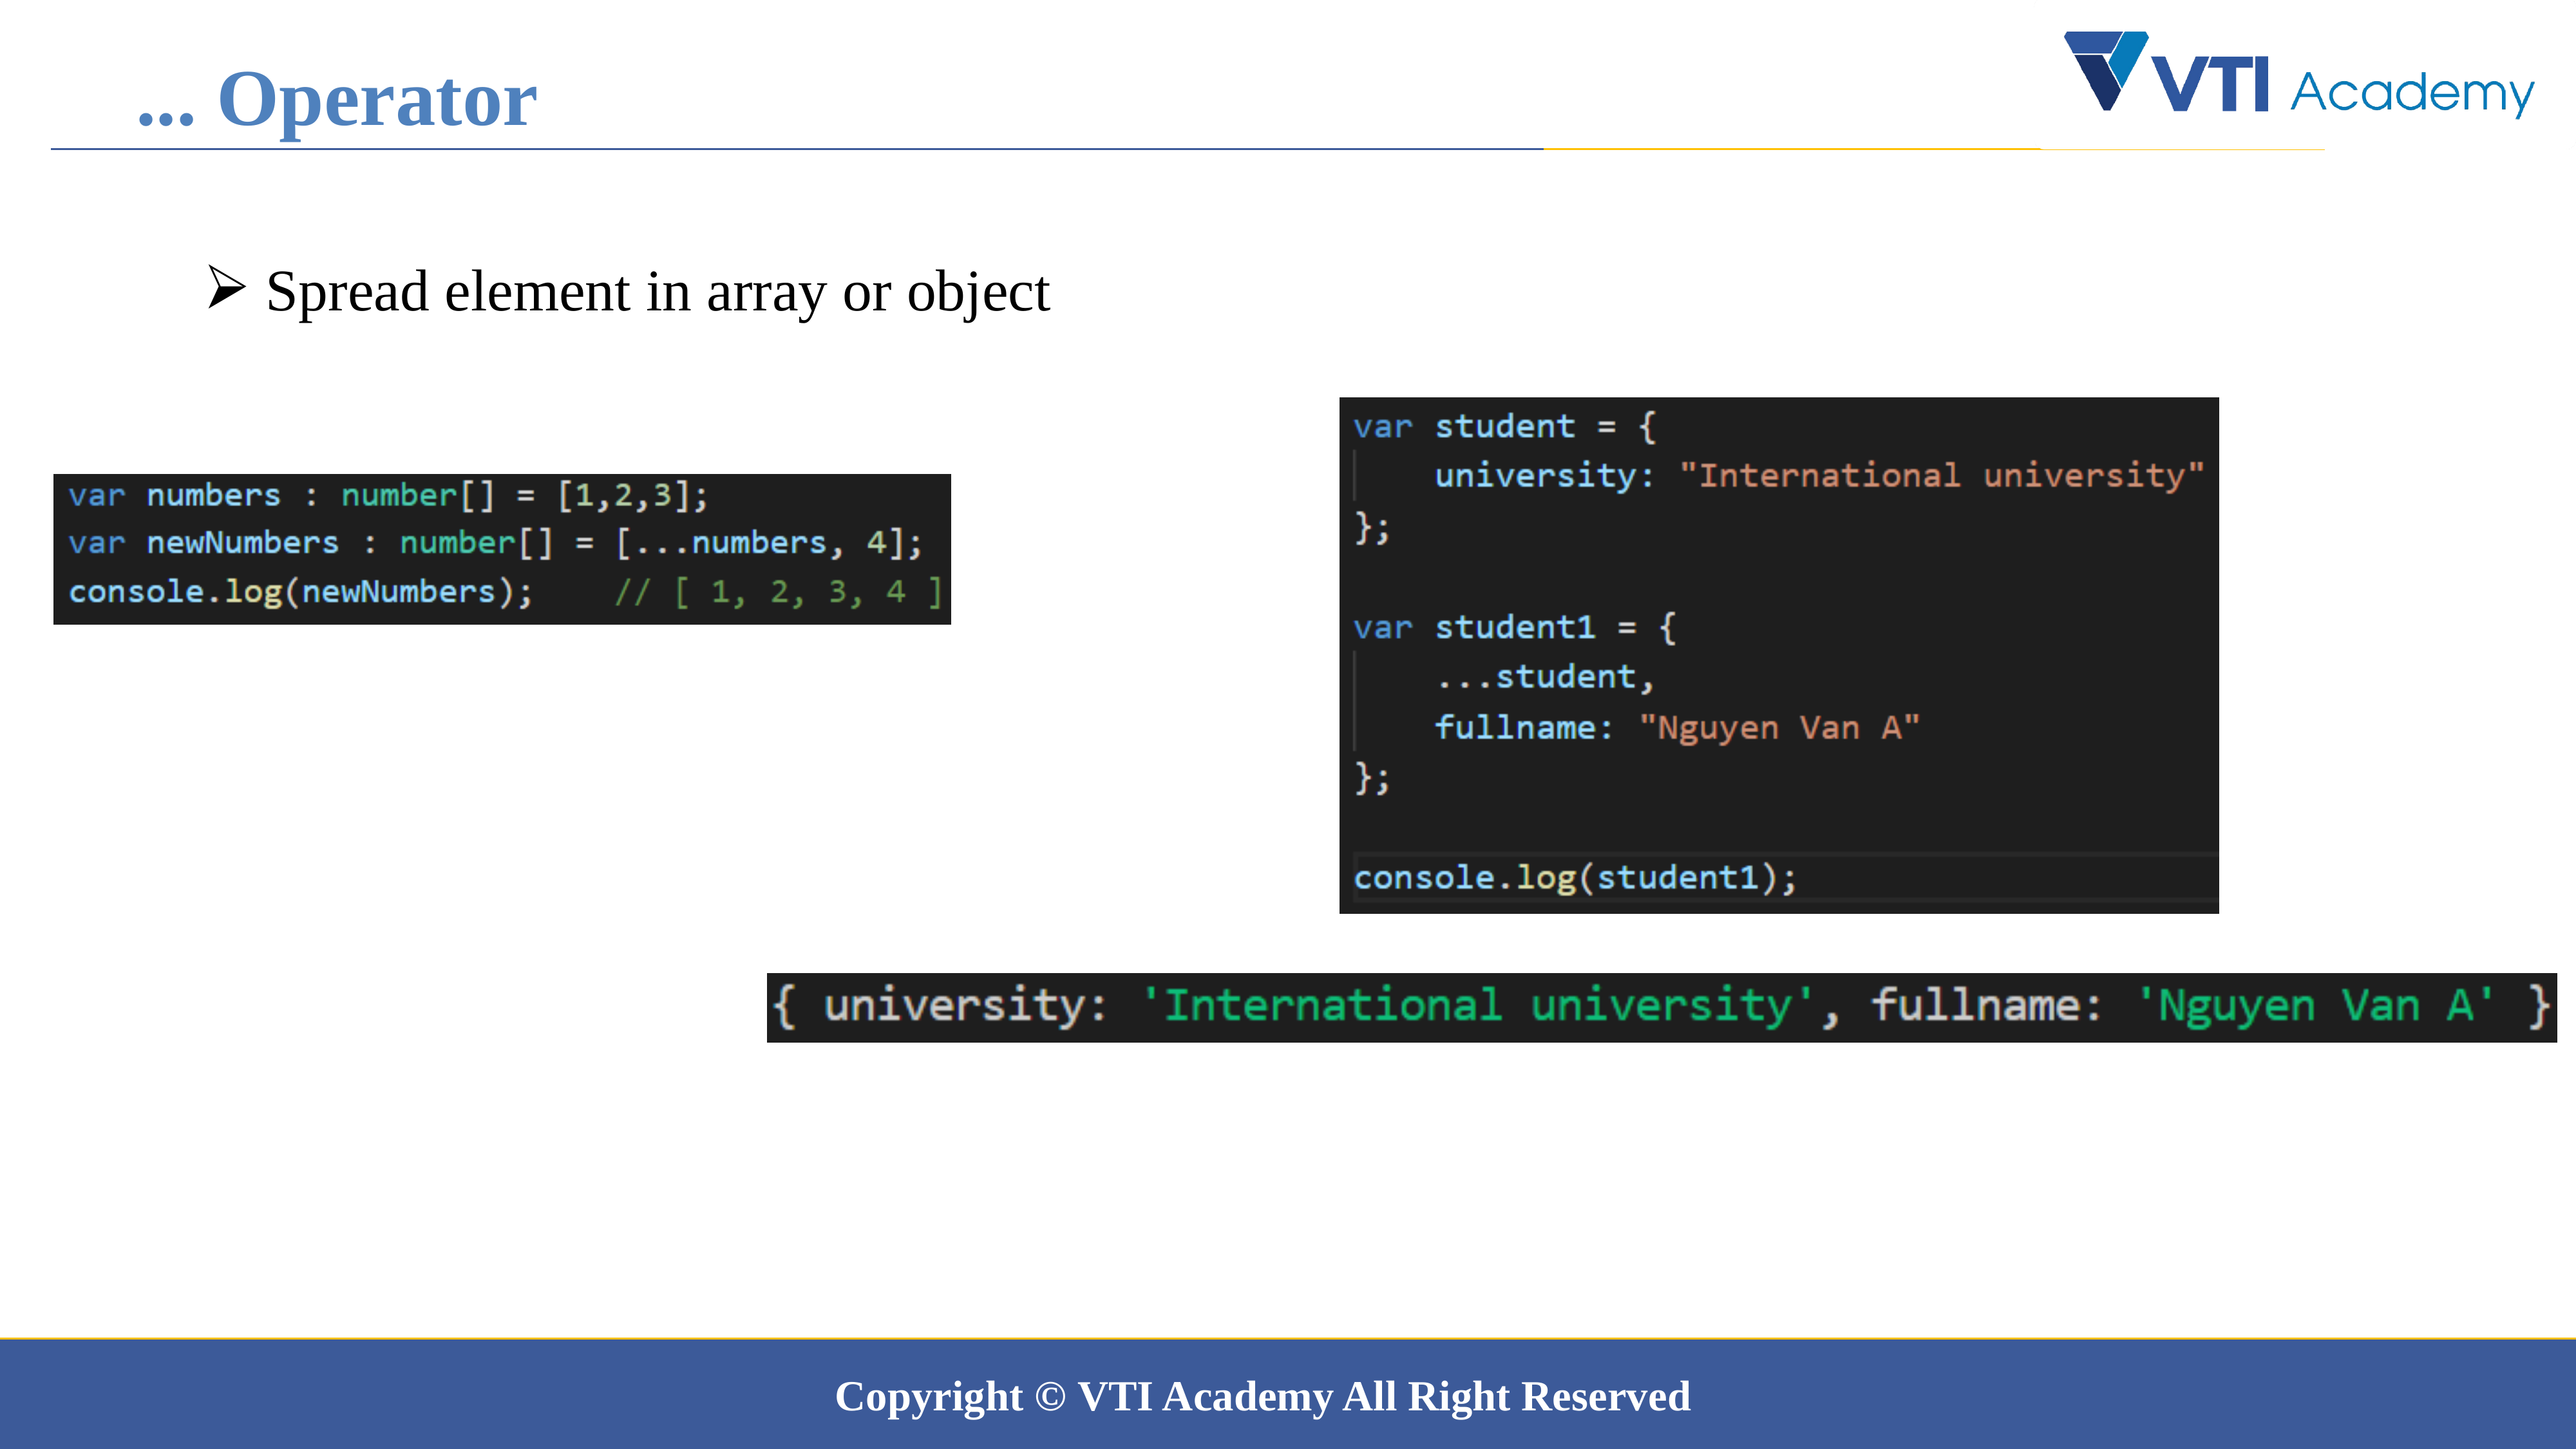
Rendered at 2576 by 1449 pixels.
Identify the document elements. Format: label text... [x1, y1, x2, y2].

picture [53, 474, 951, 625]
text_box Spread element in array or object [196, 247, 1215, 341]
picture [767, 972, 2557, 1043]
text_box ... Operator [126, 60, 1357, 126]
picture [1339, 397, 2220, 914]
picture [2034, 0, 2576, 149]
